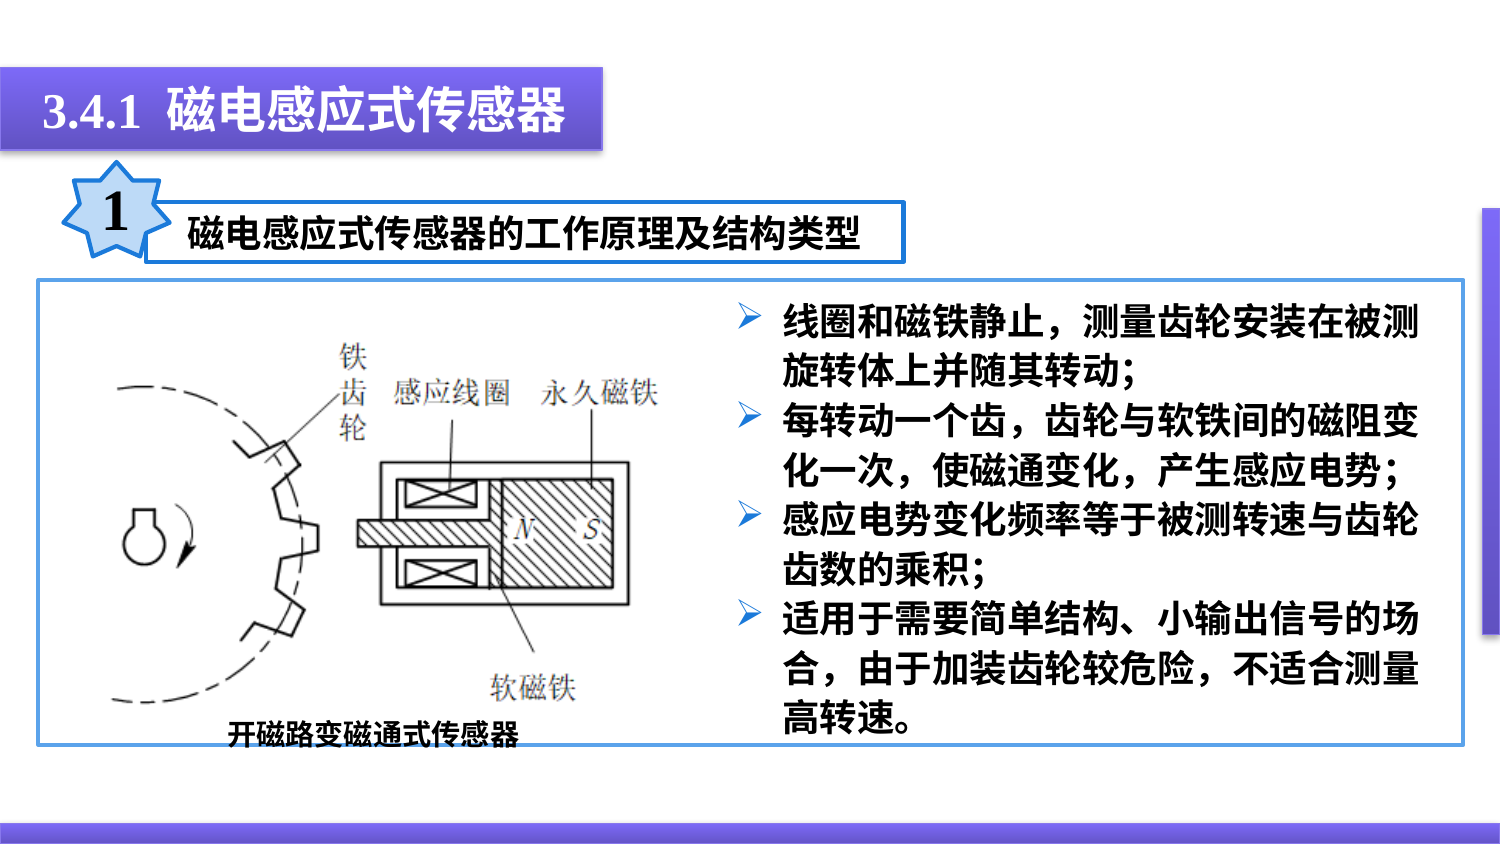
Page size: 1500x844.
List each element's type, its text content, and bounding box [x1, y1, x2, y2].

text_box 开磁路变磁通式传感器 [212, 719, 535, 759]
picture [88, 334, 659, 711]
text_box 磁电感应式传感器的工作原理及结构类型 [144, 200, 906, 264]
text_box 线圈和磁铁静止，测量齿轮安装在被测旋转体上并随其转动； 每转动一个齿，齿轮与软铁间的磁阻变化一次，使磁通变化，产生感应电势； 感应电势变化频率等于被测转速与齿轮齿数的乘积； 适用于需要简单结构、小输出信号的场合，由于加装齿轮较危险，不适合测量高转速。 [720, 286, 1460, 747]
text_box [0, 67, 603, 151]
text_box 3.4.1 磁电感应式传感器 [14, 71, 582, 206]
text_box 1 [61, 159, 172, 259]
text_box [36, 278, 1465, 747]
